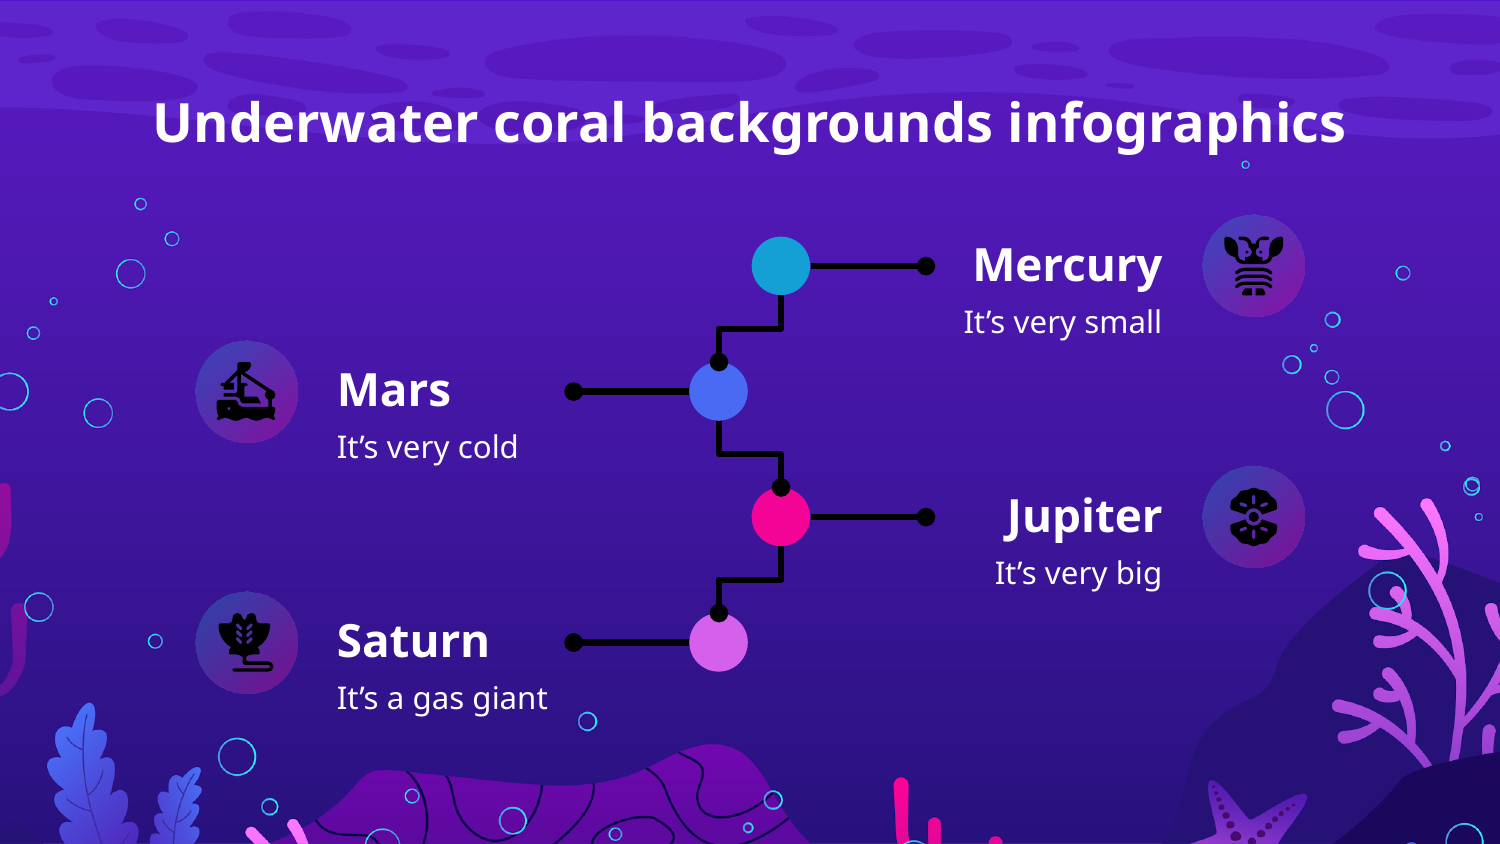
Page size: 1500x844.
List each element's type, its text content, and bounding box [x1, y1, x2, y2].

picture [0, 0, 1500, 844]
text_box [751, 465, 1305, 597]
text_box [751, 214, 1305, 346]
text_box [1224, 236, 1284, 296]
text_box Underwater coral backgrounds infographics [116, 72, 1383, 167]
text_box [194, 591, 749, 723]
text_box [1229, 487, 1278, 547]
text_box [194, 340, 749, 471]
